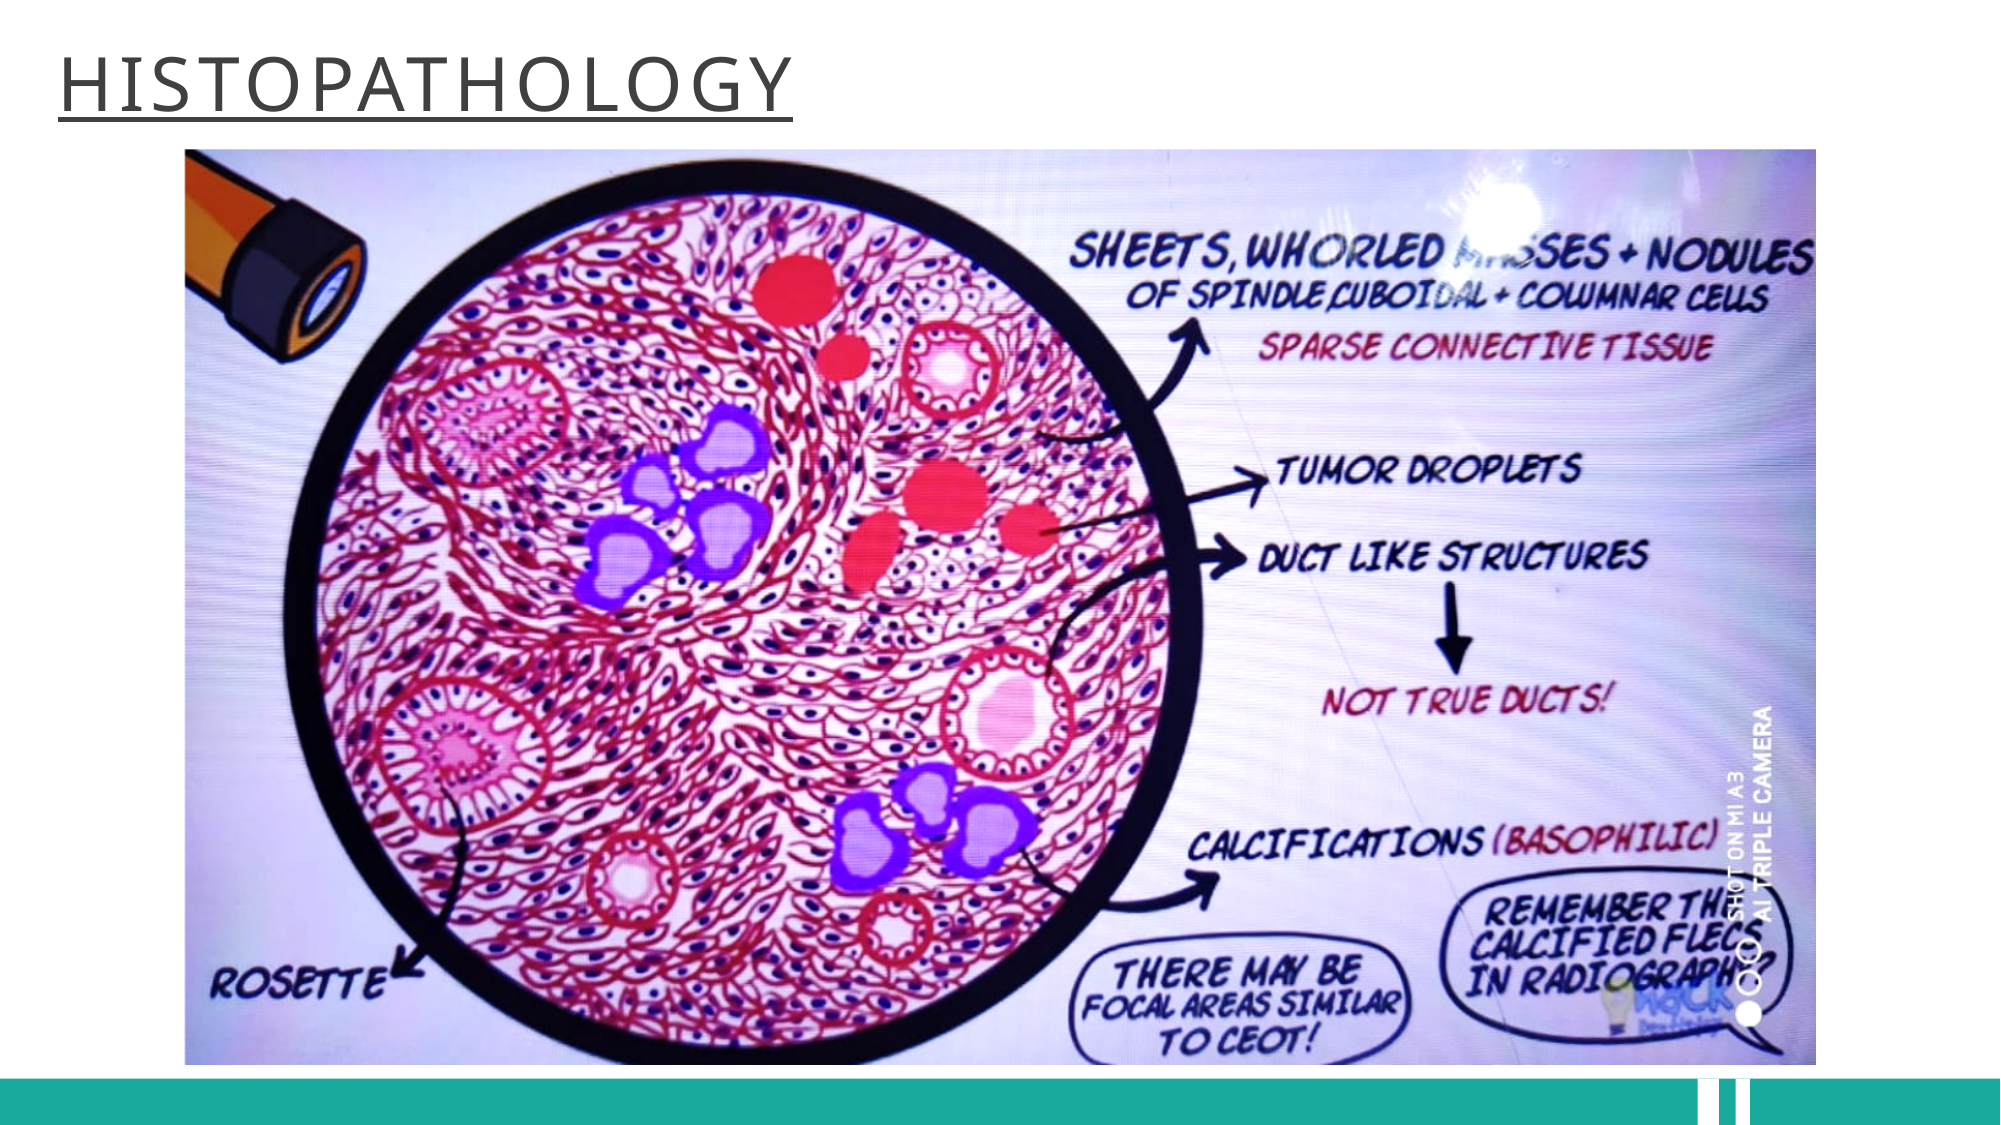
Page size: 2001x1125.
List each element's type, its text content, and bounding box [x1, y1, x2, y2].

text_box HISTOPATHOLOGY [42, 28, 541, 134]
text_box [1459, 1078, 1697, 1125]
text_box [1697, 1078, 1720, 1125]
text_box [1720, 1078, 1735, 1125]
text_box [1751, 1078, 2000, 1125]
text_box [1735, 1078, 1751, 1125]
picture [541, 0, 1459, 1125]
text_box [0, 1078, 541, 1125]
